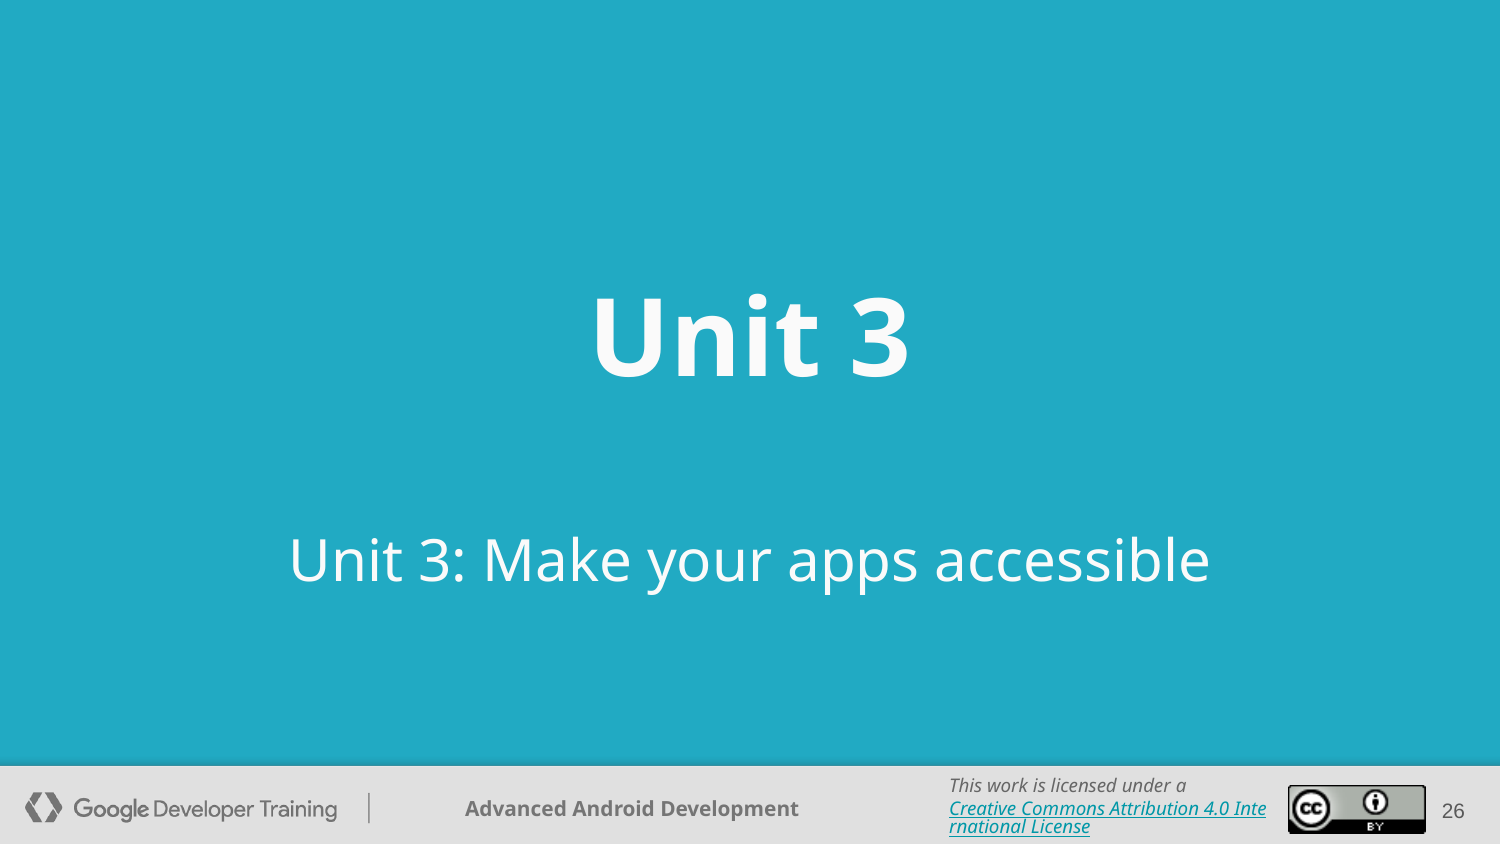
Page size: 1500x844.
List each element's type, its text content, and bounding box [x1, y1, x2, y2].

slide_number ‹#› [1389, 777, 1480, 842]
title Unit 3 [51, 165, 1449, 502]
picture [0, 0, 1500, 844]
subtitle Unit 3: Make your apps accessible [51, 507, 1449, 638]
